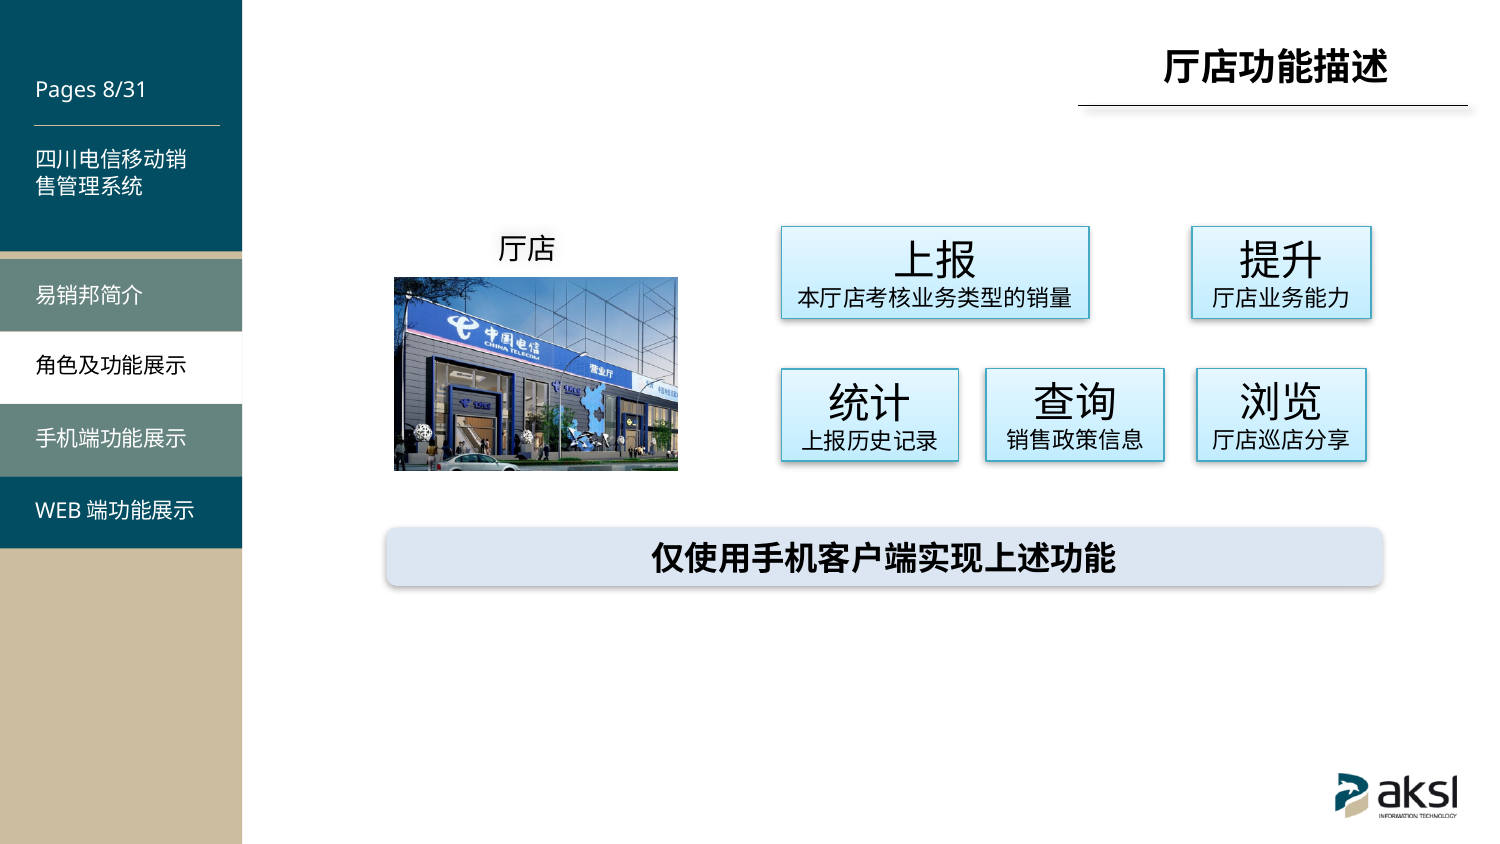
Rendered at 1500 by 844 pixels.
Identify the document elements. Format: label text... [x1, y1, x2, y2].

text_box 手机端功能展示 [20, 417, 221, 459]
text_box 仅使用手机客户端实现上述功能 [386, 527, 1383, 586]
text_box 厅店 [483, 222, 581, 273]
text_box [0, 253, 244, 257]
text_box 统计 上报历史记录 [781, 368, 959, 462]
text_box WEB端功能展示 [20, 489, 221, 531]
text_box [0, 551, 244, 844]
text_box 四川电信移动销售管理系统 [20, 138, 221, 206]
text_box Pages 8/31 [20, 67, 186, 165]
text_box [0, 257, 244, 330]
text_box 易销邦简介 [20, 274, 186, 316]
text_box [0, 0, 244, 253]
text_box 提升 厅店业务能力 [1191, 226, 1372, 319]
picture [1335, 773, 1358, 795]
text_box 上报 本厅店考核业务类型的销量 [781, 226, 1090, 319]
text_box [0, 474, 244, 551]
text_box [0, 402, 244, 474]
picture [393, 277, 678, 471]
text_box 厅店功能描述 [1149, 35, 1404, 95]
text_box 角色及功能展示 [20, 344, 221, 386]
text_box [0, 330, 244, 402]
text_box 浏览 厅店巡店分享 [1196, 368, 1367, 462]
text_box 查询 销售政策信息 [985, 368, 1165, 462]
picture [1335, 773, 1457, 818]
